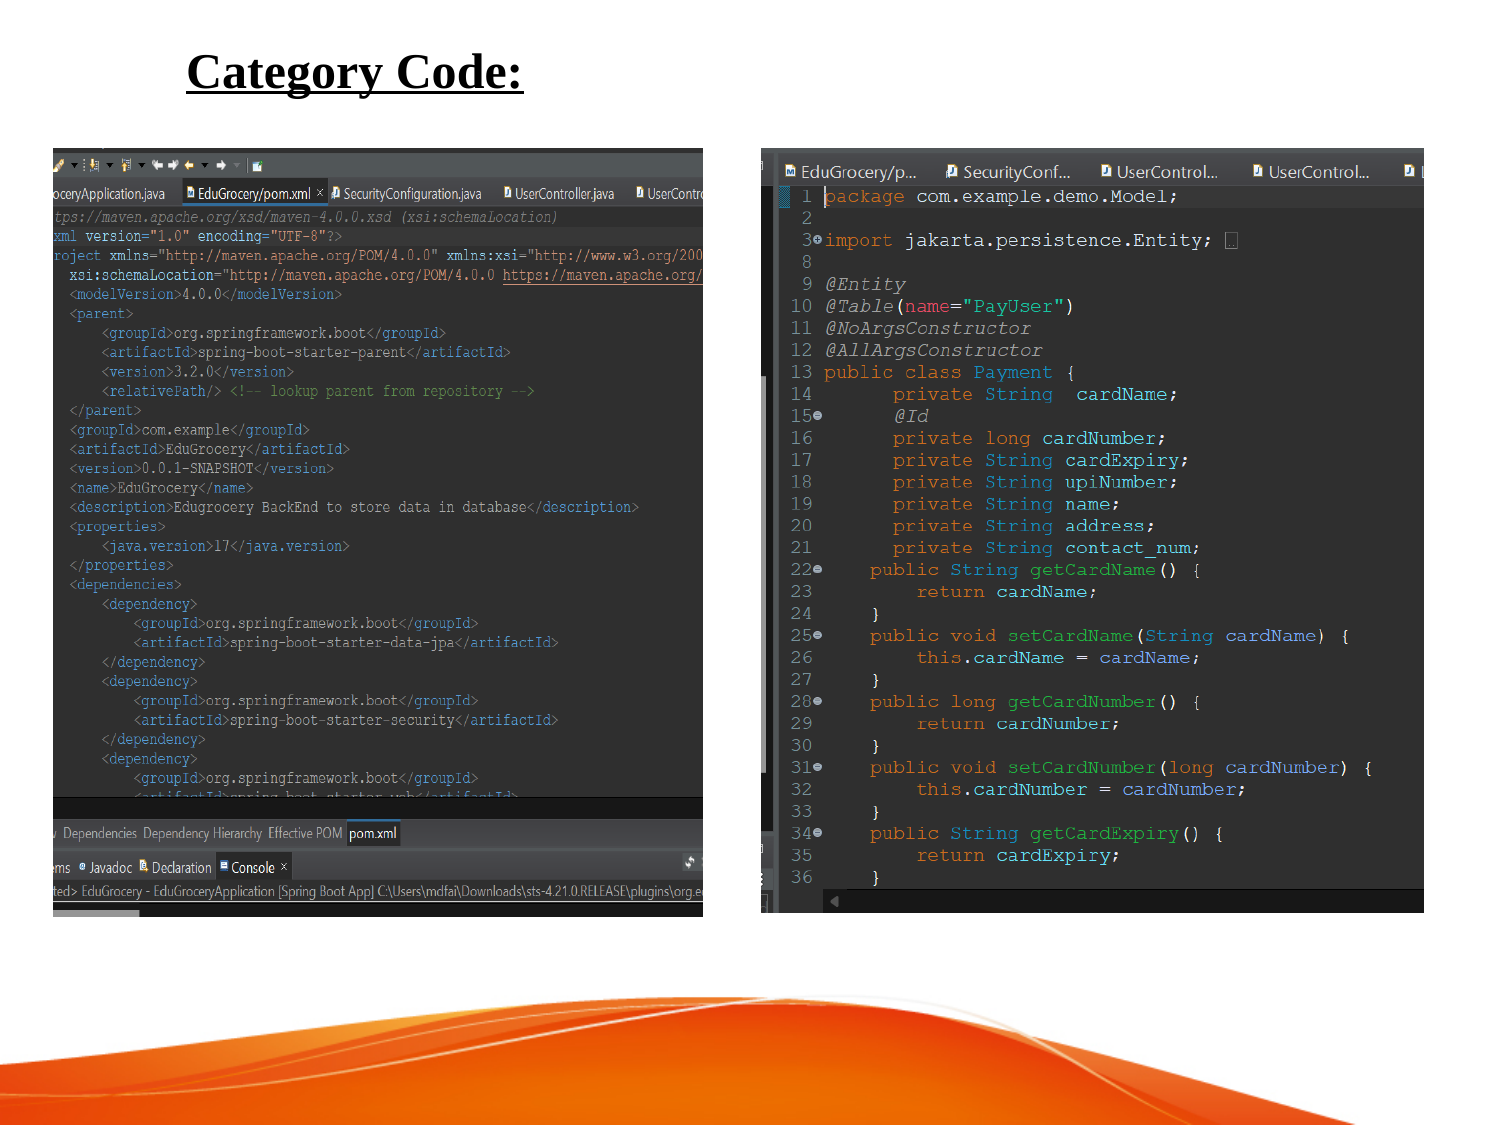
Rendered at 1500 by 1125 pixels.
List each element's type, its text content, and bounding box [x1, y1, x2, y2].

picture [0, 0, 1500, 1125]
text_box Category Code: [171, 30, 621, 106]
